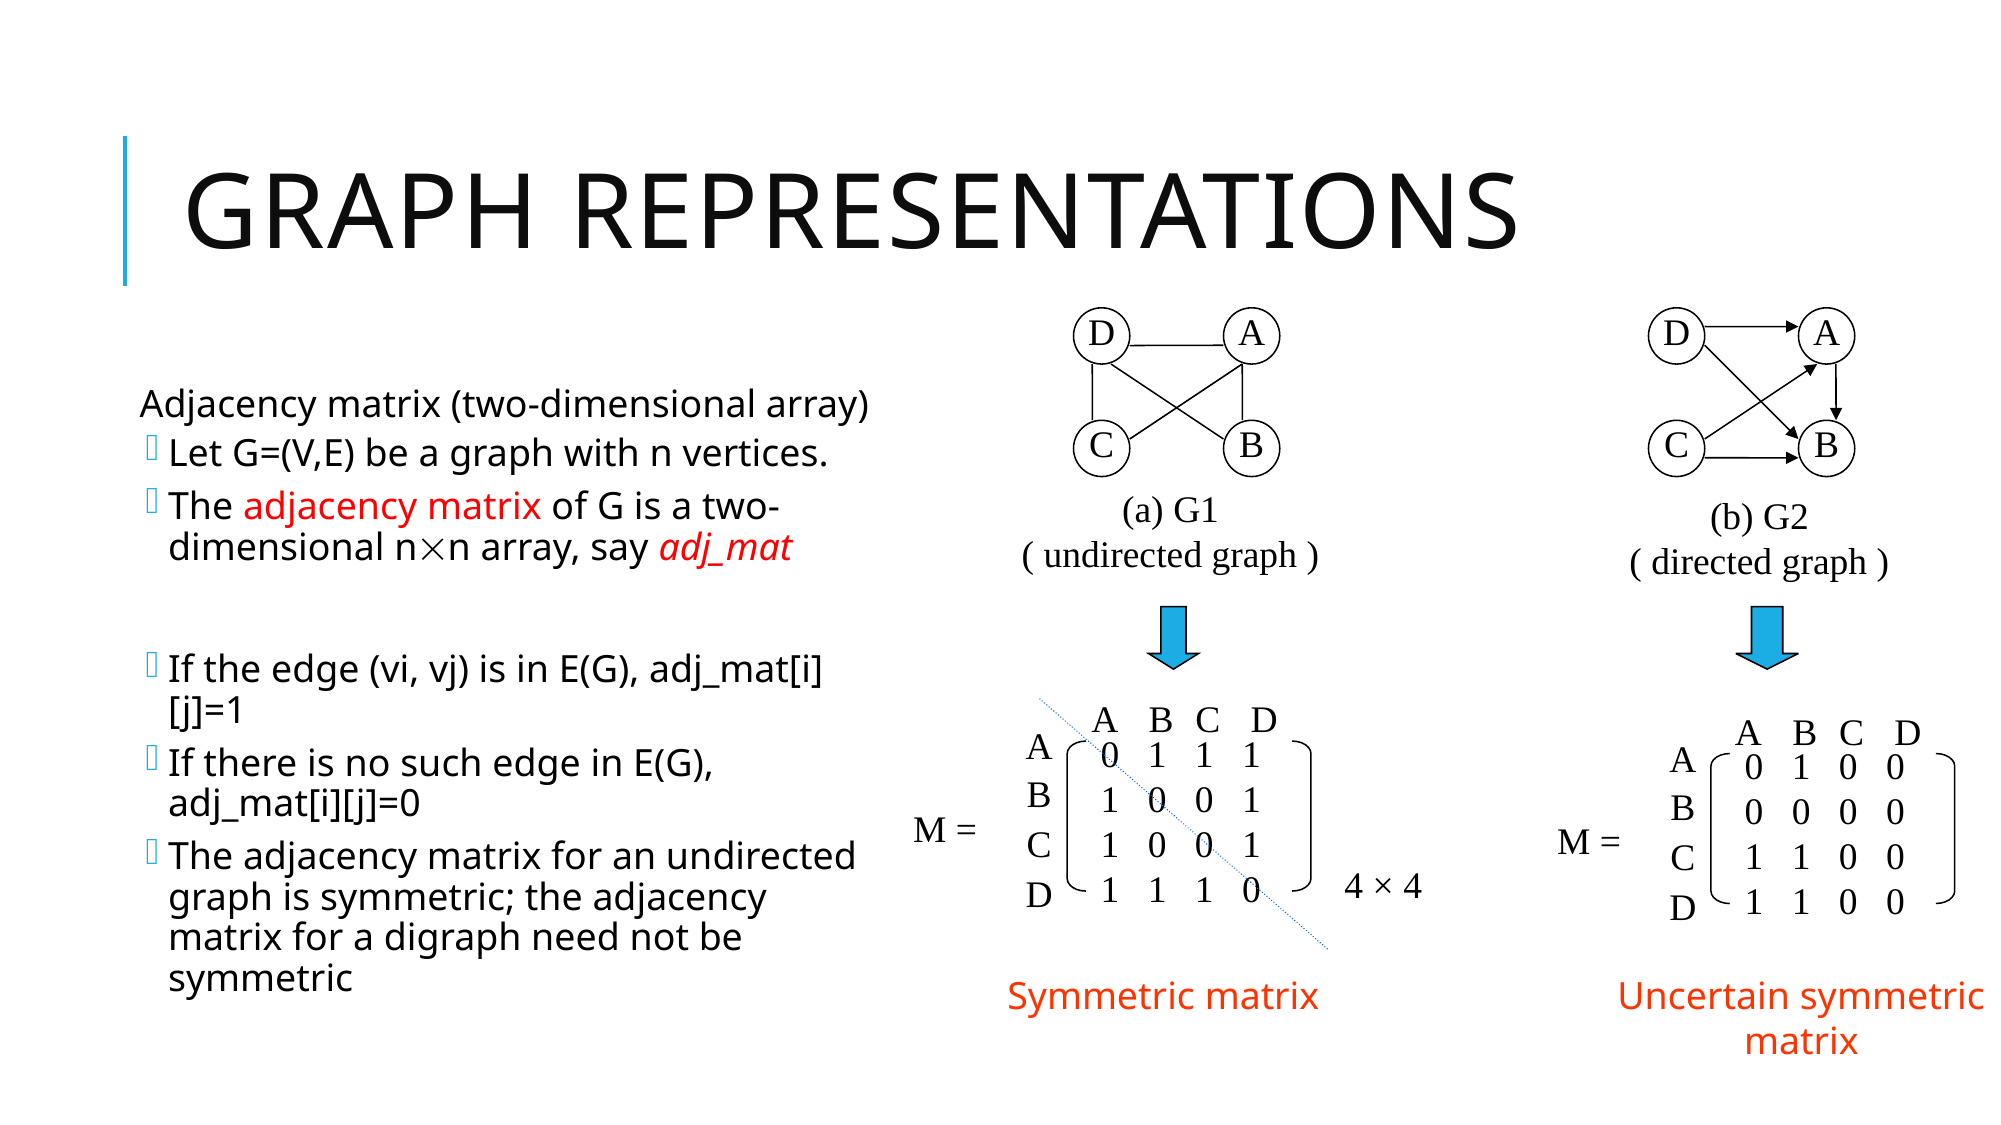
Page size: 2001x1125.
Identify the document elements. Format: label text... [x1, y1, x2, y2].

title Graph Representations [168, 96, 1763, 342]
list Adjacency matrix (two-dimensional array) Let G=(V,E) be a graph with n vertices. The adjacency matrix of G is a two-dimensional nn array, say adj_mat If the edge (vi, vj) is in E(G), adj_mat[i][j]=1 If there is no such edge in E(G), adj_mat[i][j]=0 The adjacency matrix for an undirected graph is symmetric; the adjacency matrix for a digraph need not be symmetric [117, 377, 891, 1038]
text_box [898, 307, 2000, 1070]
